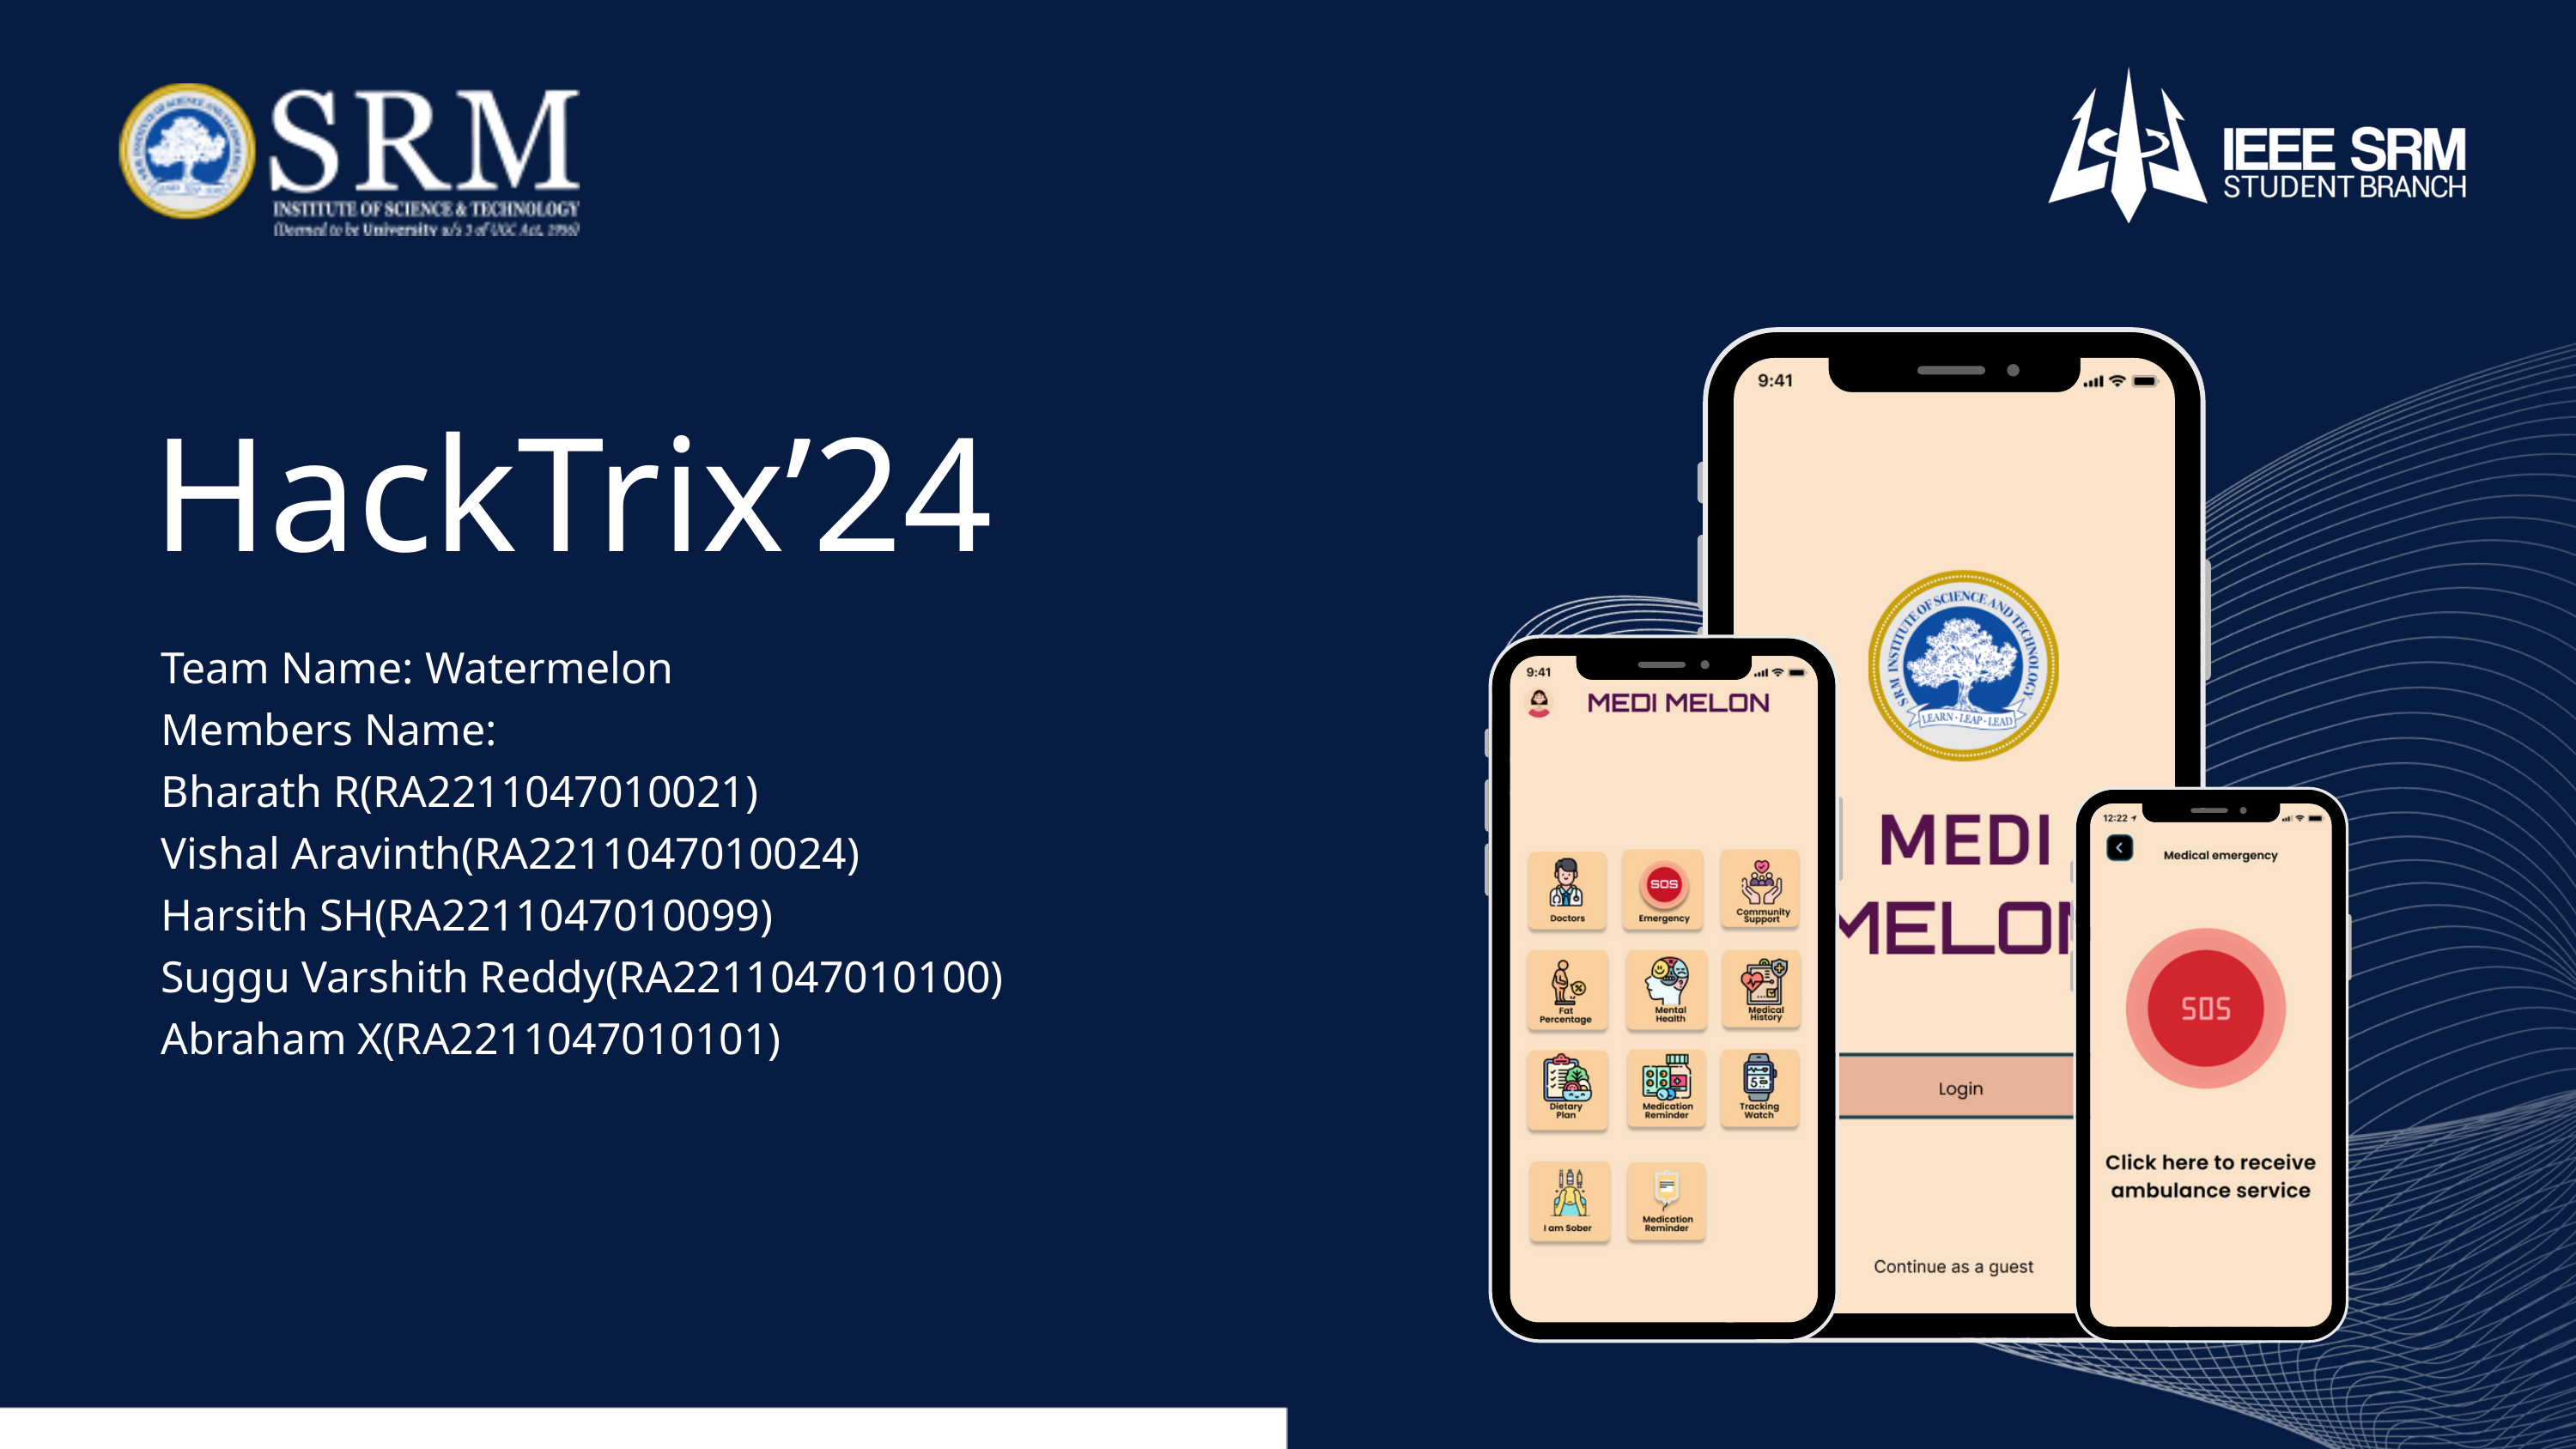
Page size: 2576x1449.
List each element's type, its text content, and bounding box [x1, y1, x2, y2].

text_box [1484, 634, 1844, 1343]
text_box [1697, 326, 2212, 1343]
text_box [2069, 786, 2352, 1343]
text_box Team Name: Watermelon Members Name: Bharath R(RA2211047010021) Vishal Aravinth(RA2211047010024) Harsith SH(RA2211047010099) Suggu Varshith Reddy(RA2211047010100) Abraham X(RA2211047010101) [161, 630, 1135, 1125]
text_box [0, 1377, 1288, 1449]
text_box HackTrix’24 [152, 318, 1114, 584]
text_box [1484, 326, 2576, 1449]
text_box [2028, 47, 2483, 236]
text_box [118, 83, 580, 236]
